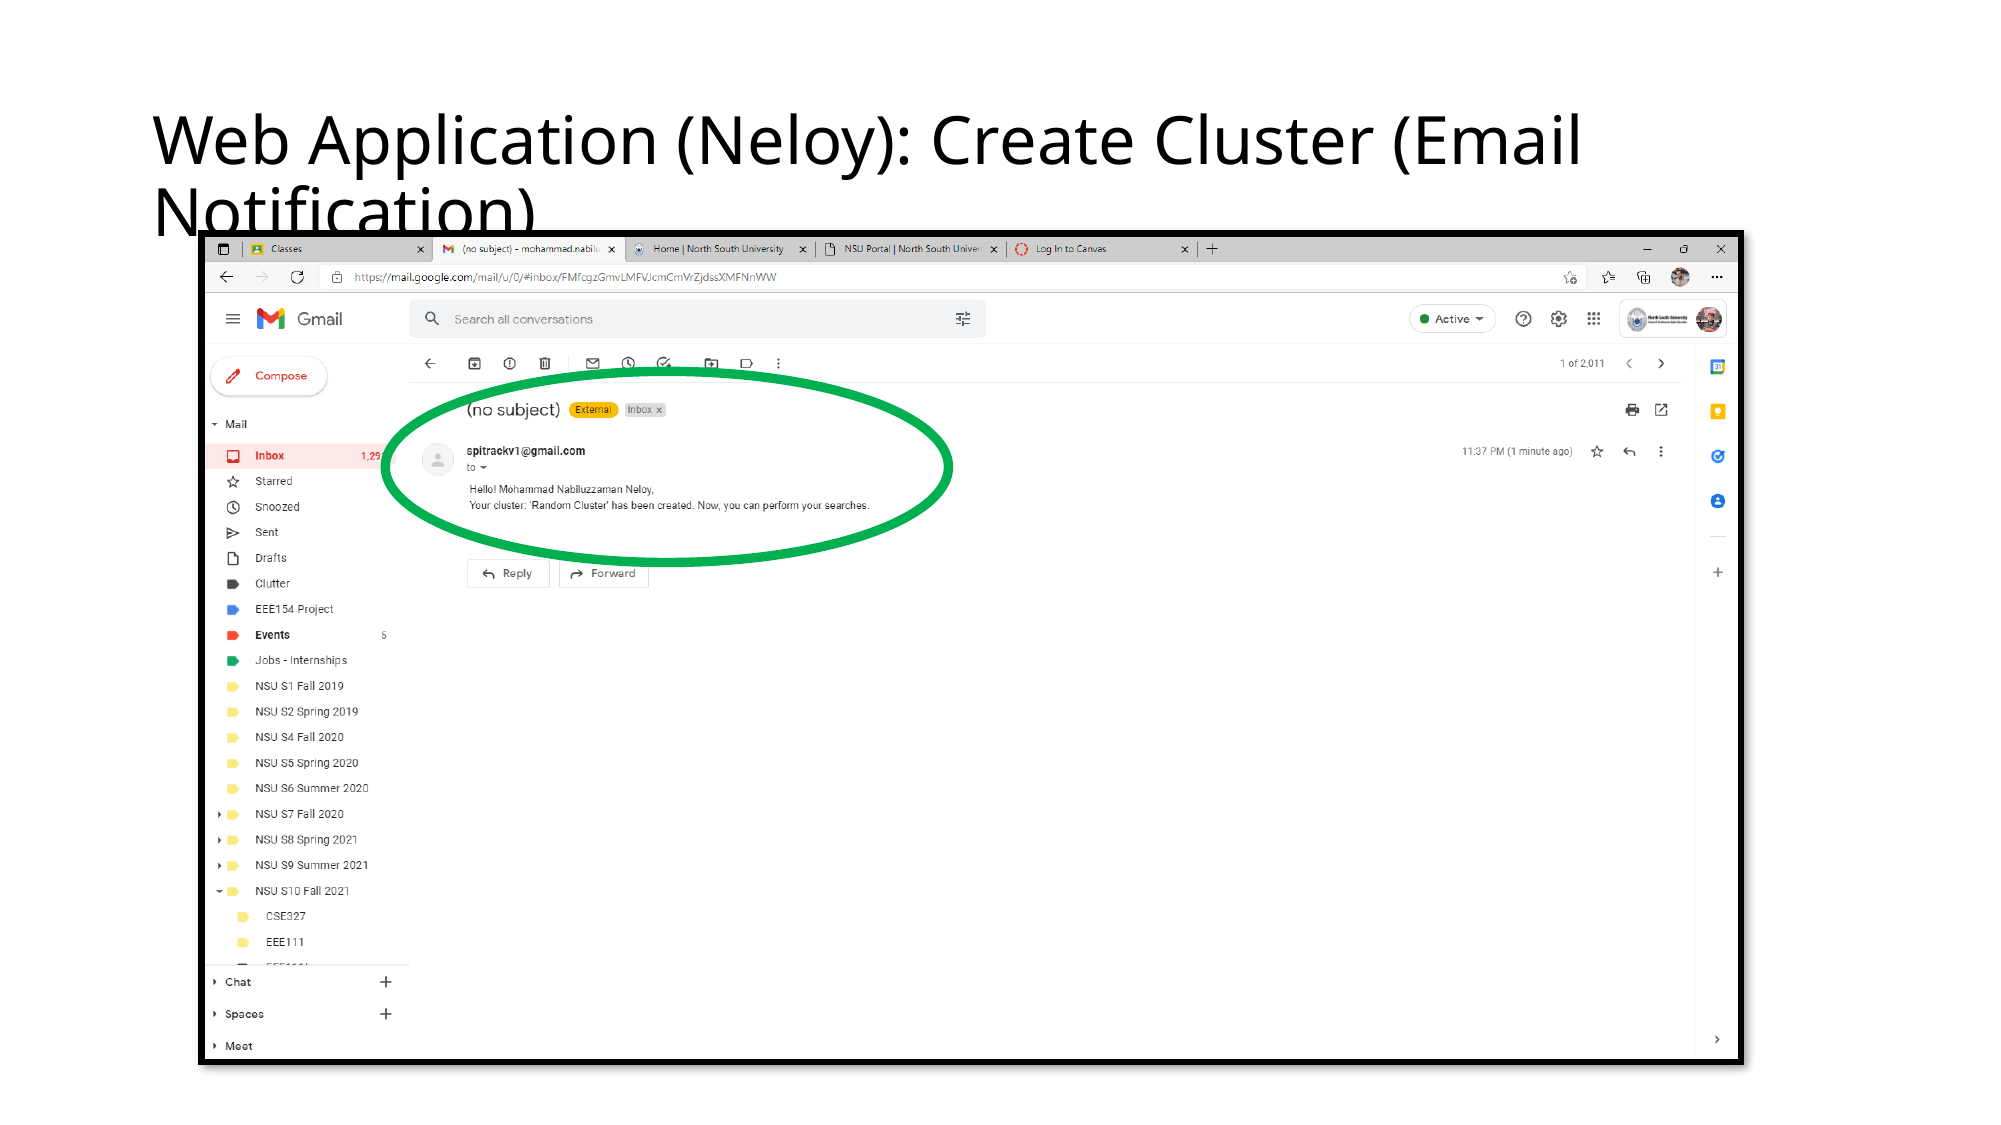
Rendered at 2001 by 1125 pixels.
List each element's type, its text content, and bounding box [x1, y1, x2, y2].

text_box Web Application (Neloy): Create Cluster (Email Notification) [137, 99, 1863, 203]
picture [204, 236, 1739, 1059]
